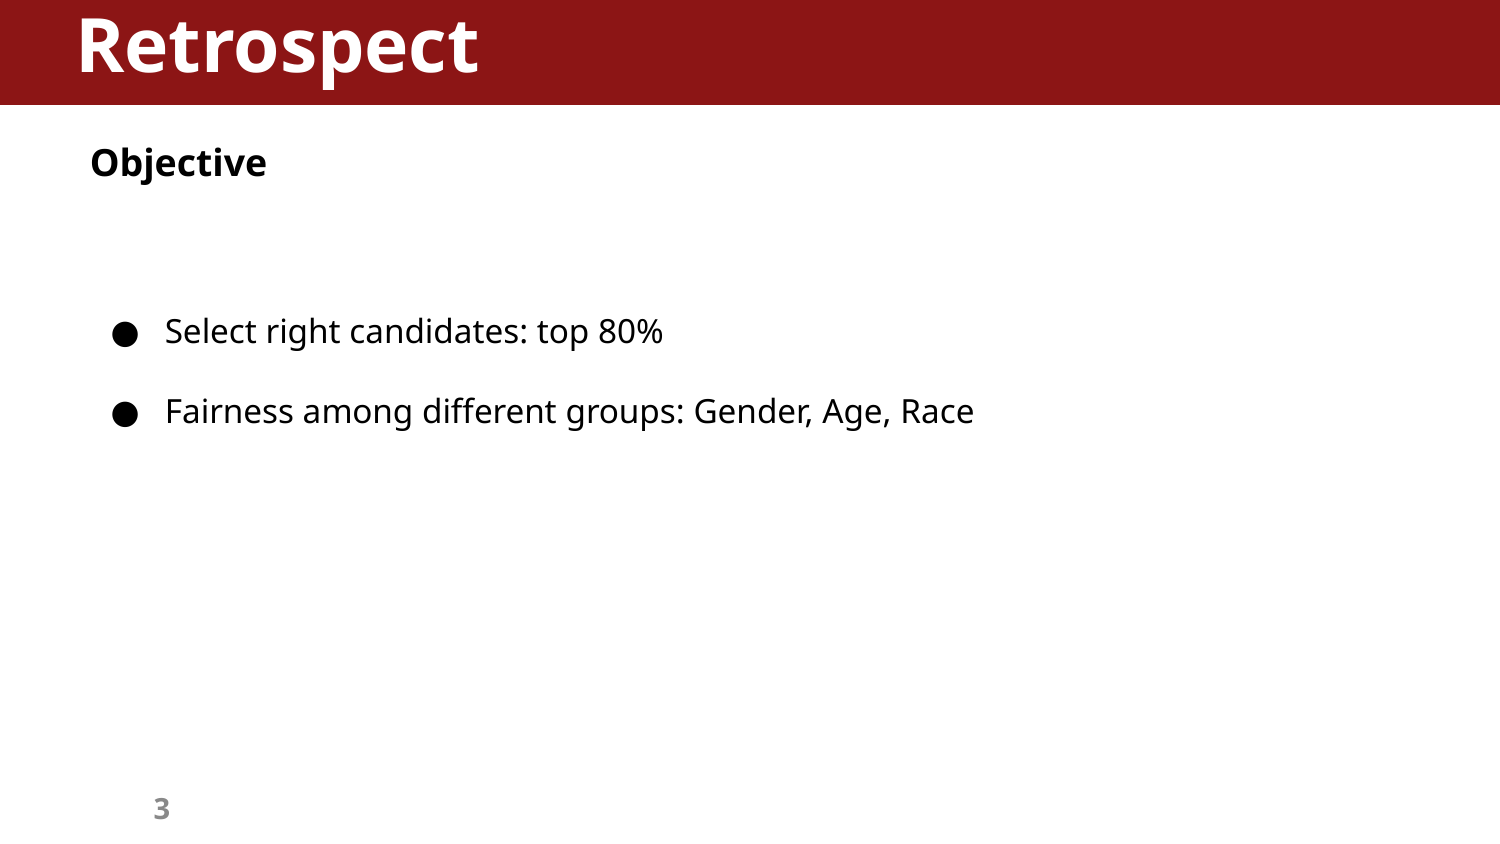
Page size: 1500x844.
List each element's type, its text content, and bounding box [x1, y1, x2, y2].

text_box Retrospect [74, 28, 1403, 96]
slide_number 3 [138, 788, 278, 833]
text_box Objective Select right candidates: top 80% Fairness among different groups: Gender, Age, Race [74, 124, 1451, 766]
